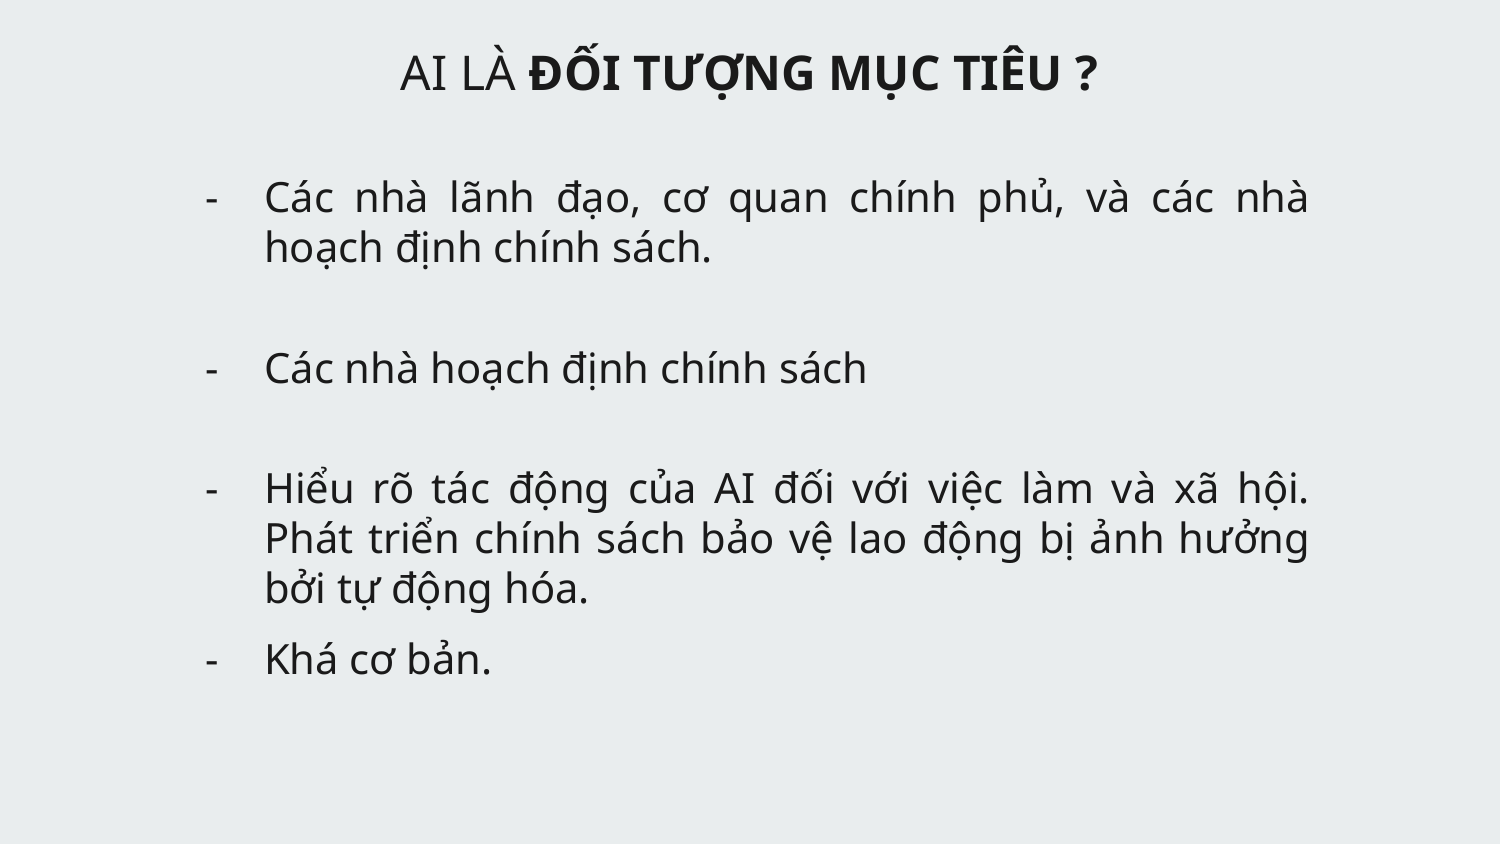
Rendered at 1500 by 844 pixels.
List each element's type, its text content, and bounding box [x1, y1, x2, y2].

text_box AI LÀ ĐỐI TƯỢNG MỤC TIÊU ? [174, 27, 1326, 116]
text_box Các nhà hoạch định chính sách [174, 326, 1326, 407]
text_box Các nhà lãnh đạo, cơ quan chính phủ, và các nhà hoạch định chính sách. [174, 155, 1326, 286]
text_box Khá cơ bản. [174, 618, 1326, 699]
text_box Hiểu rõ tác động của AI đối với việc làm và xã hội. Phát triển chính sách bảo vệ lao động bị ảnh hưởng bởi tự động hóa. [174, 447, 1326, 618]
